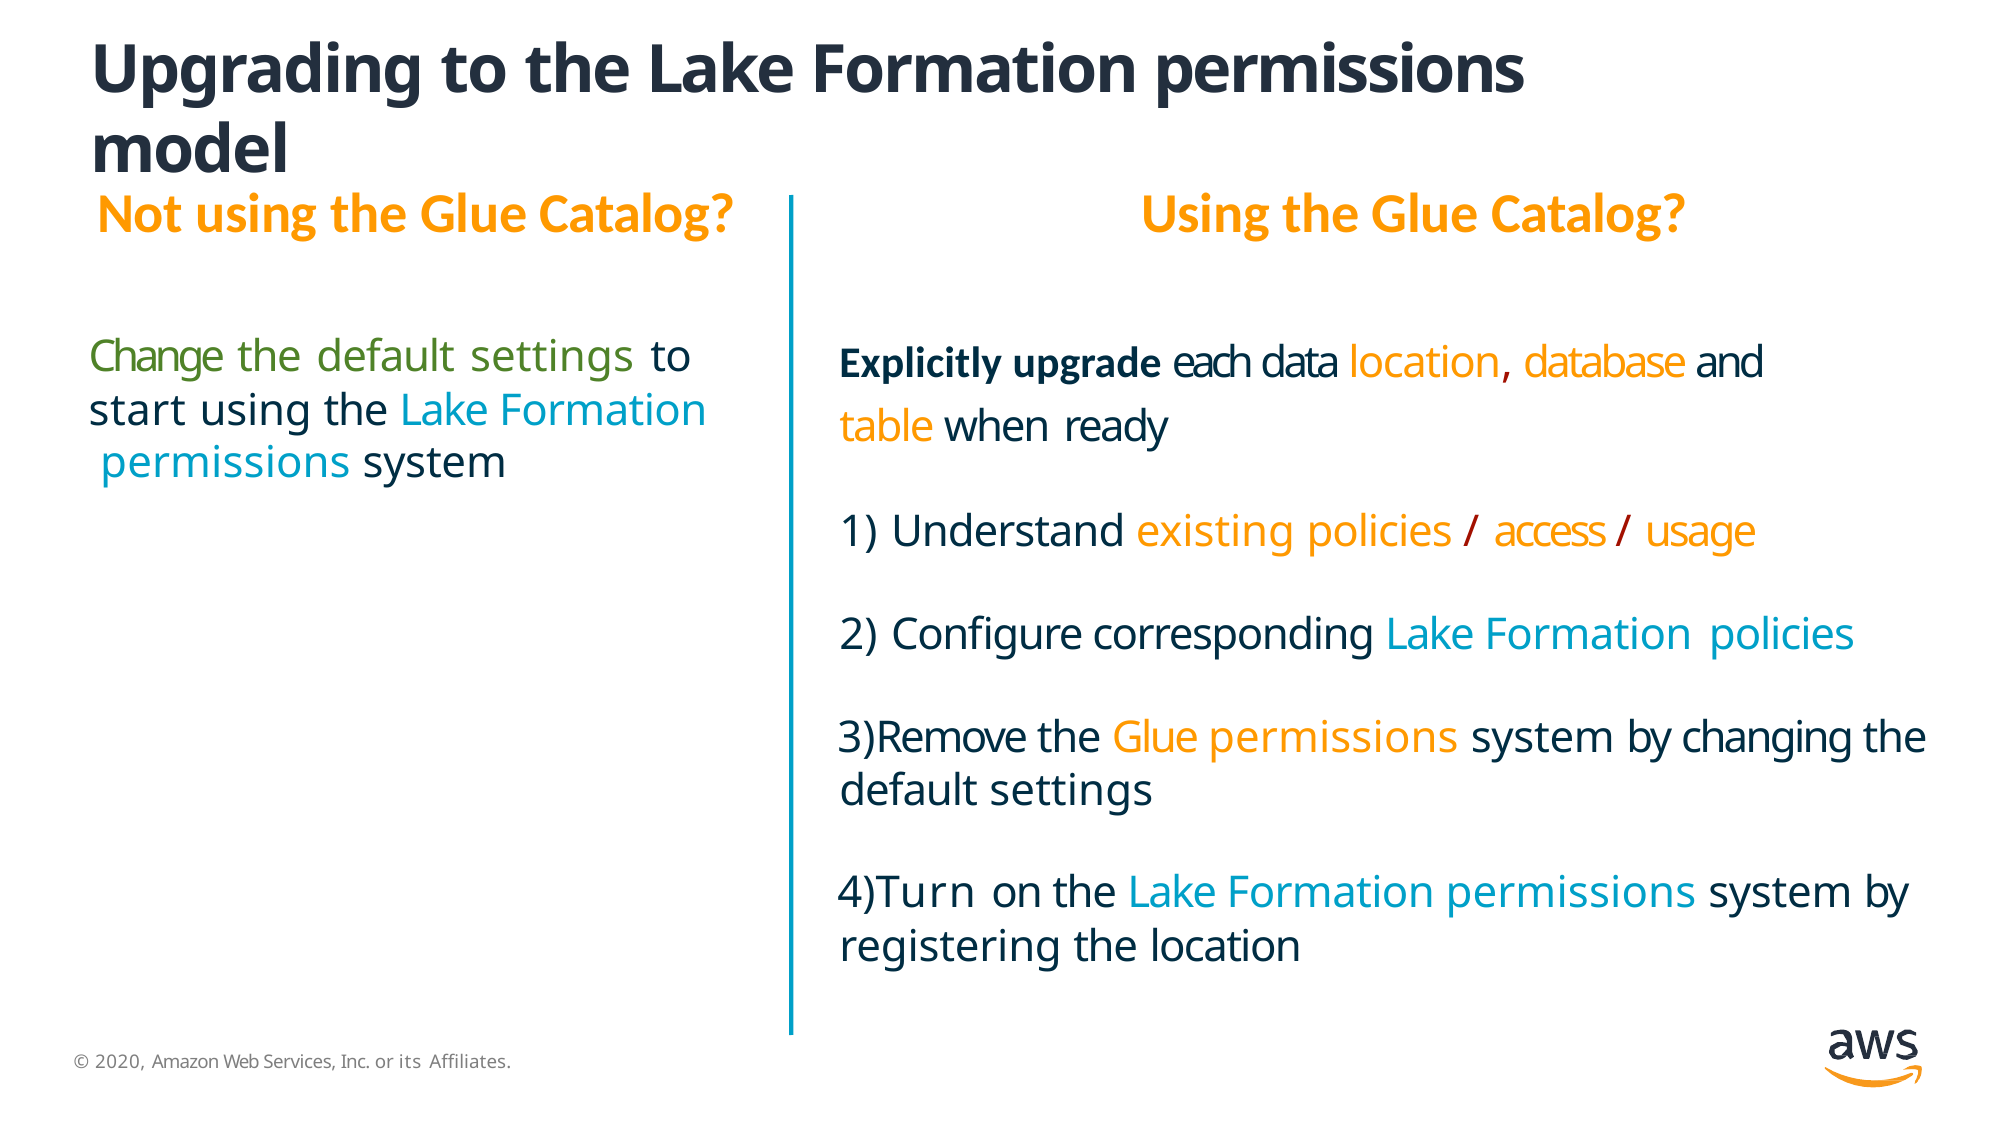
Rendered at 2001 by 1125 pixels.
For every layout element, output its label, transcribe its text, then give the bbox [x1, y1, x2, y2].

text_box Not using the Glue Catalog? Using the Glue Catalog? [95, 174, 1688, 244]
title Upgrading to the Lake Formation permissions model [87, 24, 1728, 215]
text_box Understand existing policies / access / usage Configure corresponding Lake Formation policies Remove the Glue permissions system by changing the default settings Turn on the Lake Formation permissions system by registering the location [837, 501, 1977, 970]
text_box Explicitly upgrade each data location, database and table when ready [837, 320, 1840, 451]
text_box Change the default settings to start using the Lake Formation permissions system [86, 326, 708, 487]
footer © 2020, Amazon Web Services, Inc. or its Affiliates. [71, 1048, 524, 1125]
picture [1903, 1065, 1922, 1084]
